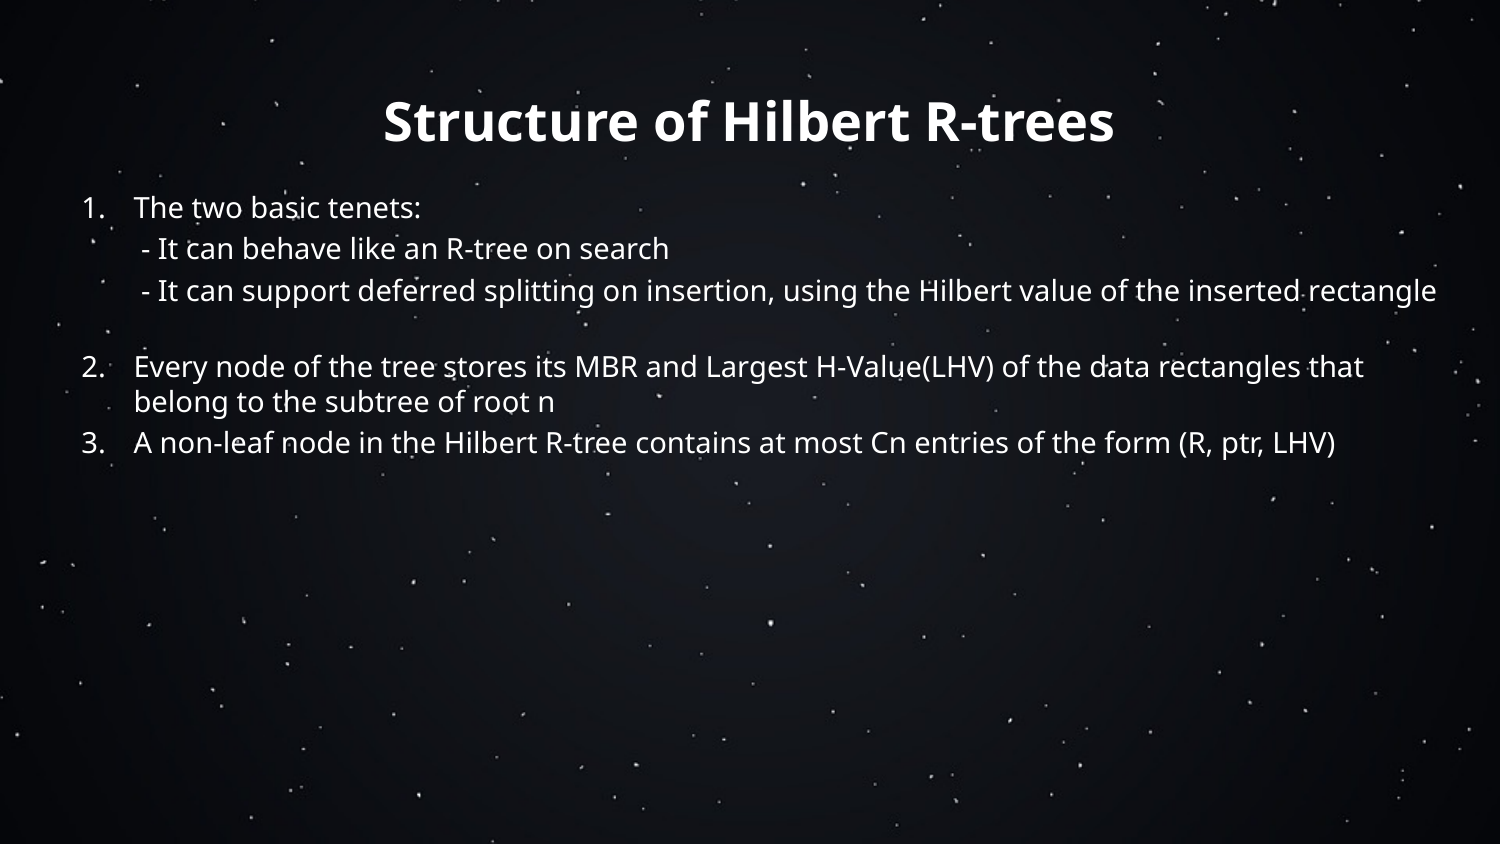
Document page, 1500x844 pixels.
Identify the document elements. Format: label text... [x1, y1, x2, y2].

title Structure of Hilbert R-trees [51, 72, 1449, 167]
picture [0, 0, 1500, 844]
list The two basic tenets: - It can behave like an R-tree on search - It can support deferred splitting on insertion, using the Hilbert value of the inserted rectangle Every node of the tree stores its MBR and Largest H-Value(LHV) of the data rectangles that belong to the subtree of root n A non-leaf node in the Hilbert R-tree contains at most Cn entries of the form (R, ptr, LHV) [51, 185, 1449, 746]
